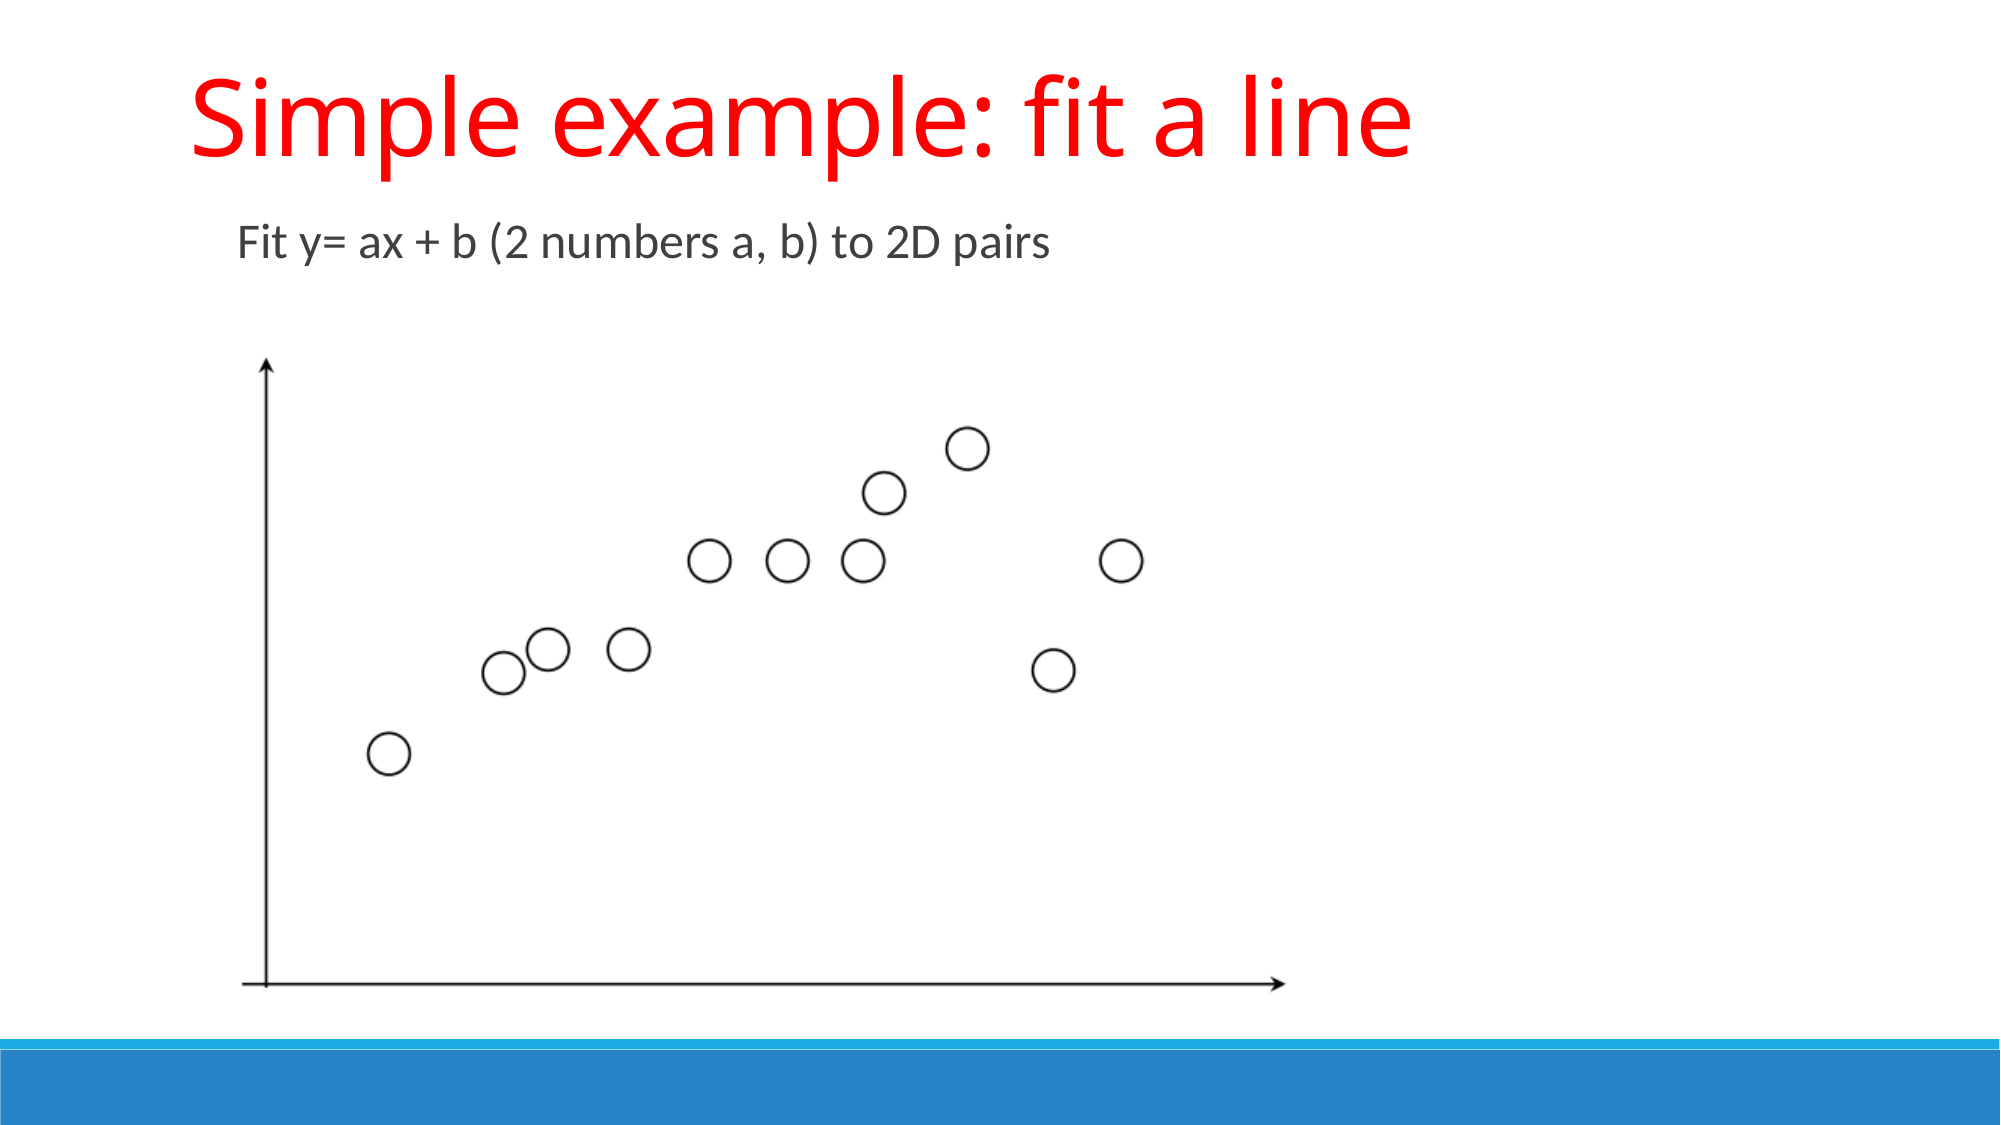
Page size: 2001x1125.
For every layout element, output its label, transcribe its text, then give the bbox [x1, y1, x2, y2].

picture [221, 326, 1537, 1028]
text_box Fit y= ax + b (2 numbers a, b) to 2D pairs [189, 208, 1840, 348]
text_box Simple example: fit a line [174, 62, 1825, 187]
